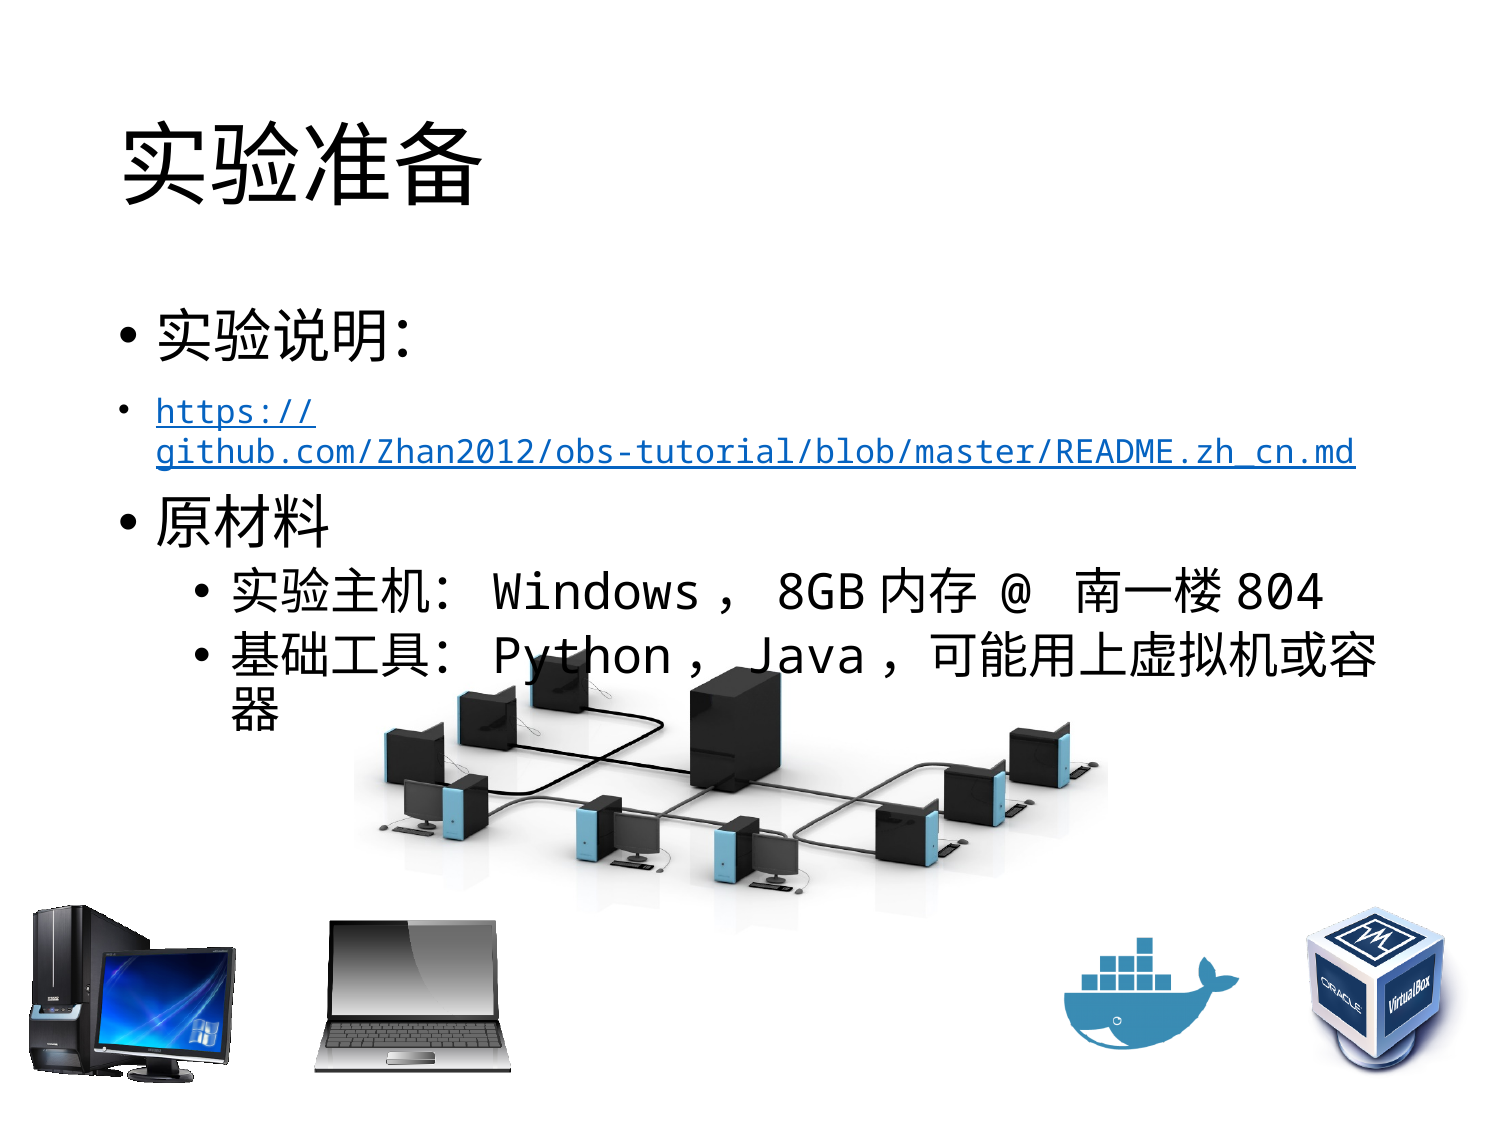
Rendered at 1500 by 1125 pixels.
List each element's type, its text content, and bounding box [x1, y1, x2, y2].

picture [1299, 904, 1477, 1083]
list 实验说明： https://github.com/Zhan2012/obs-tutorial/blob/master/README.zh_cn.md 原材料 实验主机：Windows，8GB内存 @ 南一楼804 基础工具：Python，Java，可能用上虚拟机或容器 [103, 299, 1397, 1014]
picture [29, 904, 236, 1083]
picture [295, 507, 1241, 1083]
title 实验准备 [103, 59, 1397, 278]
